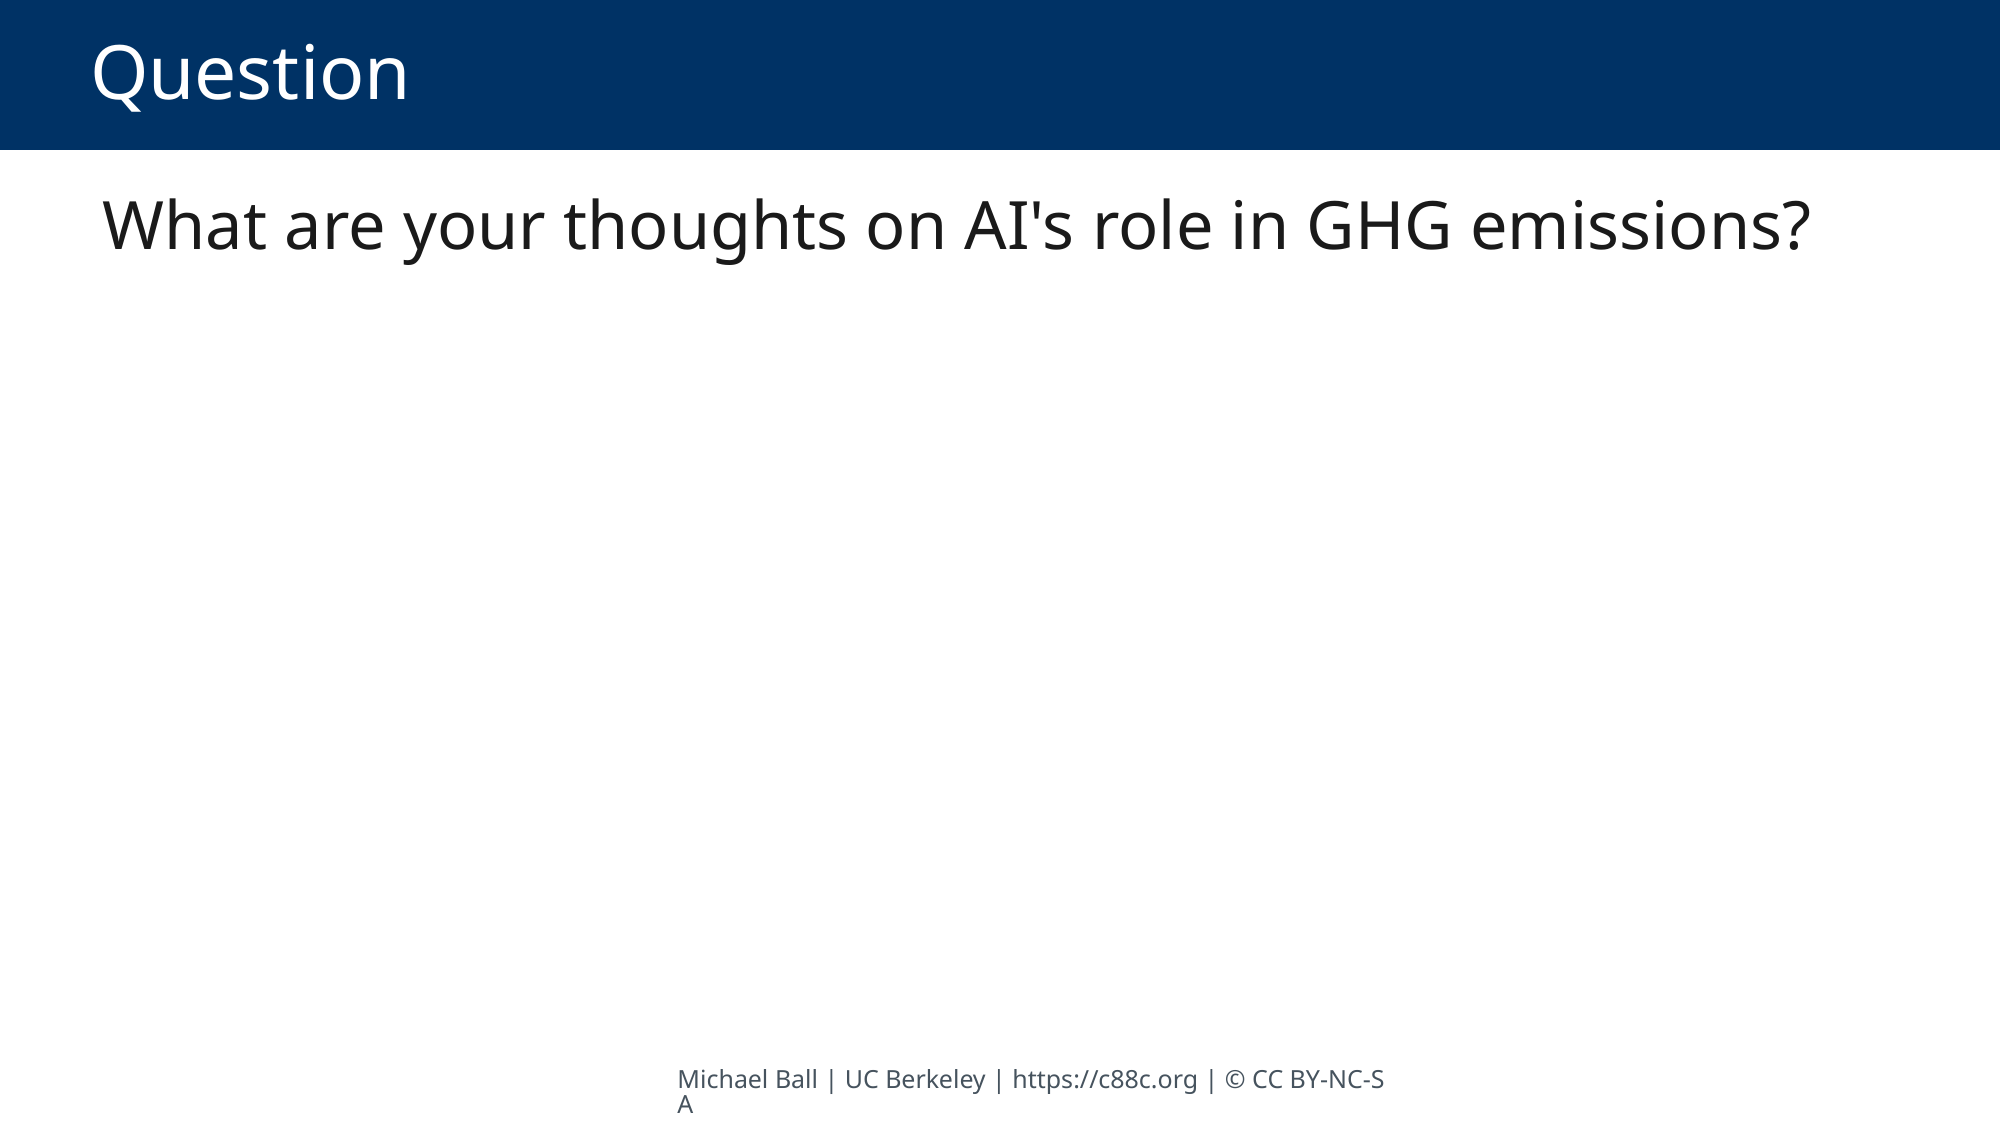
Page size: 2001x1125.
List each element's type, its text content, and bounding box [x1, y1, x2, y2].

title Question [0, 0, 2000, 152]
list What are your thoughts on AI's role in GHG emissions? [87, 174, 1928, 1038]
footer Michael Ball | UC Berkeley | https://c88c.org | © CC BY-NC-SA [662, 1055, 1413, 1106]
